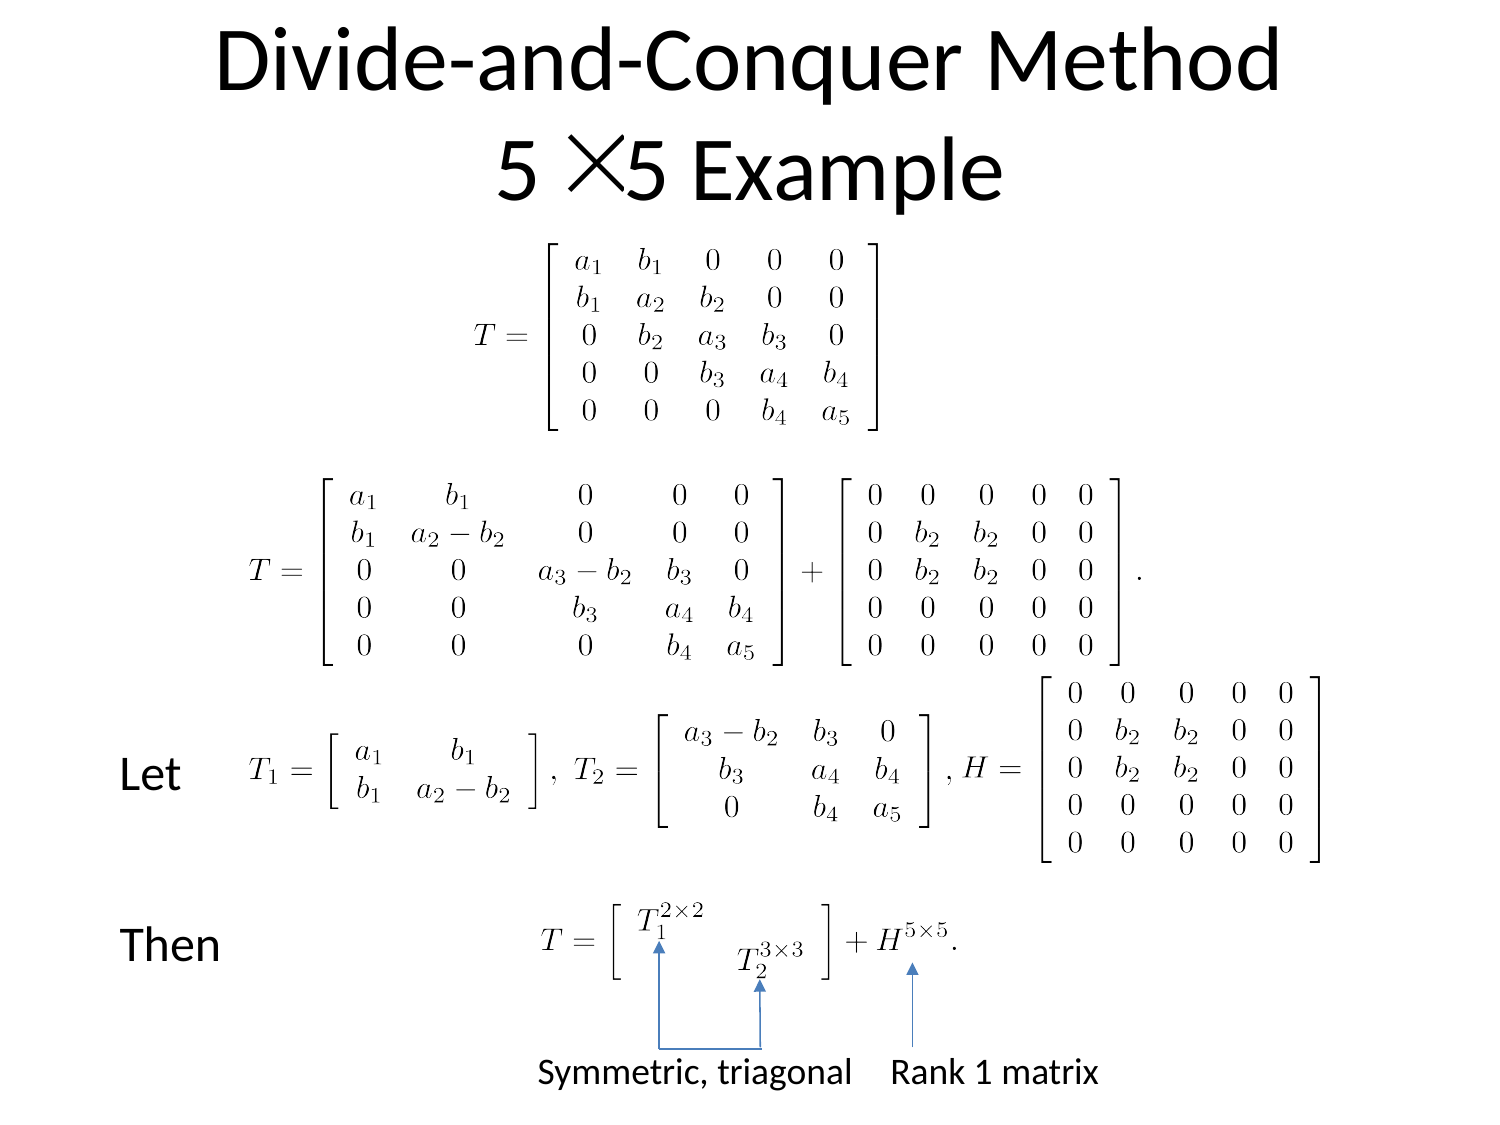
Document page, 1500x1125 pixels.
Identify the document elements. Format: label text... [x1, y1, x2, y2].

text_box Symmetric, triagonal [522, 1039, 868, 1100]
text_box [249, 675, 1320, 863]
text_box Then [104, 903, 237, 979]
picture [541, 902, 956, 980]
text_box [548, 125, 624, 210]
text_box Let [104, 733, 197, 808]
title Divide-and-Conquer Method 5 5 Example [75, 15, 1425, 203]
text_box Rank 1 matrix [875, 1039, 1115, 1100]
picture [474, 243, 878, 431]
picture [249, 478, 1142, 666]
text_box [658, 940, 762, 1050]
